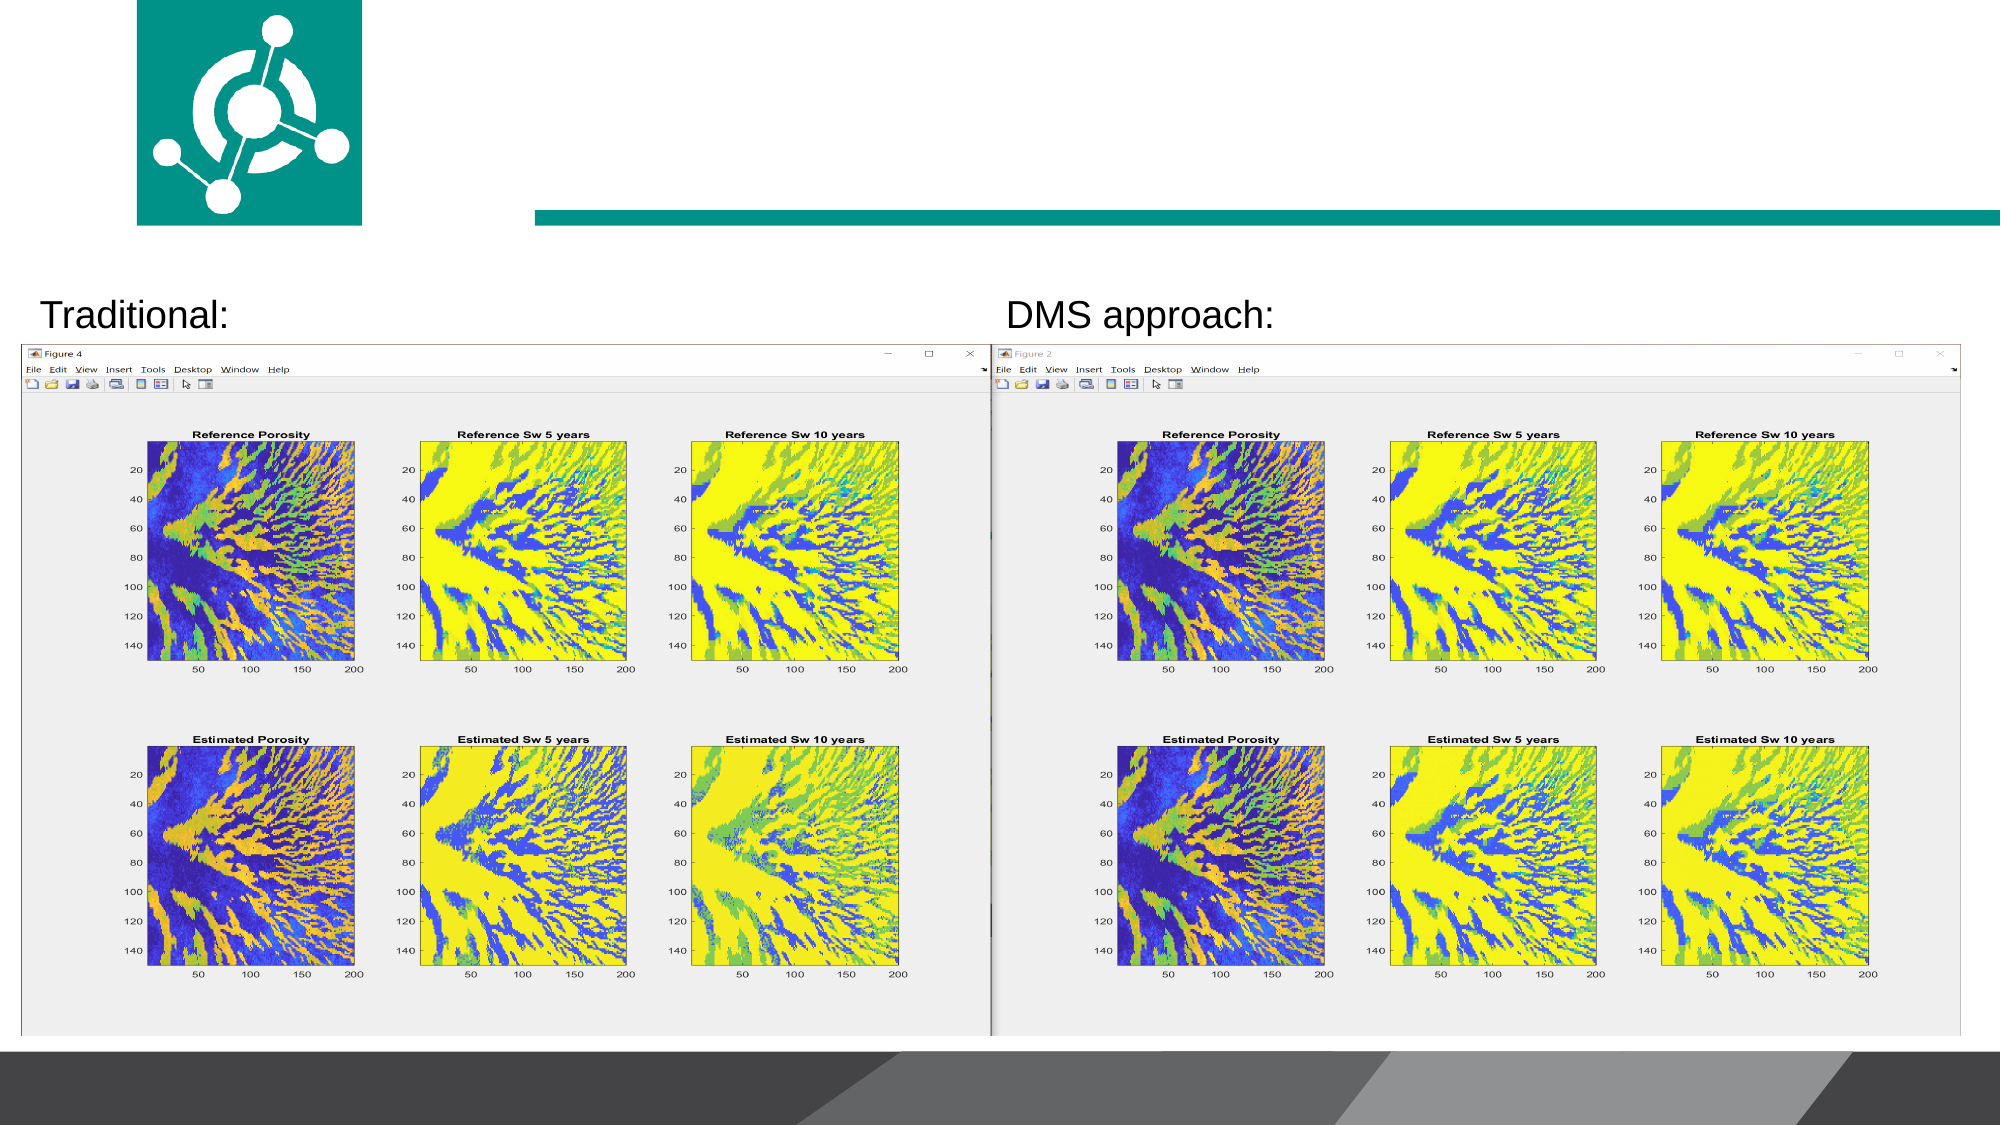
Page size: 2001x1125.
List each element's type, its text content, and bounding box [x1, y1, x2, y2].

text_box Traditional: [24, 282, 480, 344]
text_box DMS approach: [991, 282, 1423, 344]
picture [21, 344, 1961, 1036]
picture [153, 15, 351, 214]
